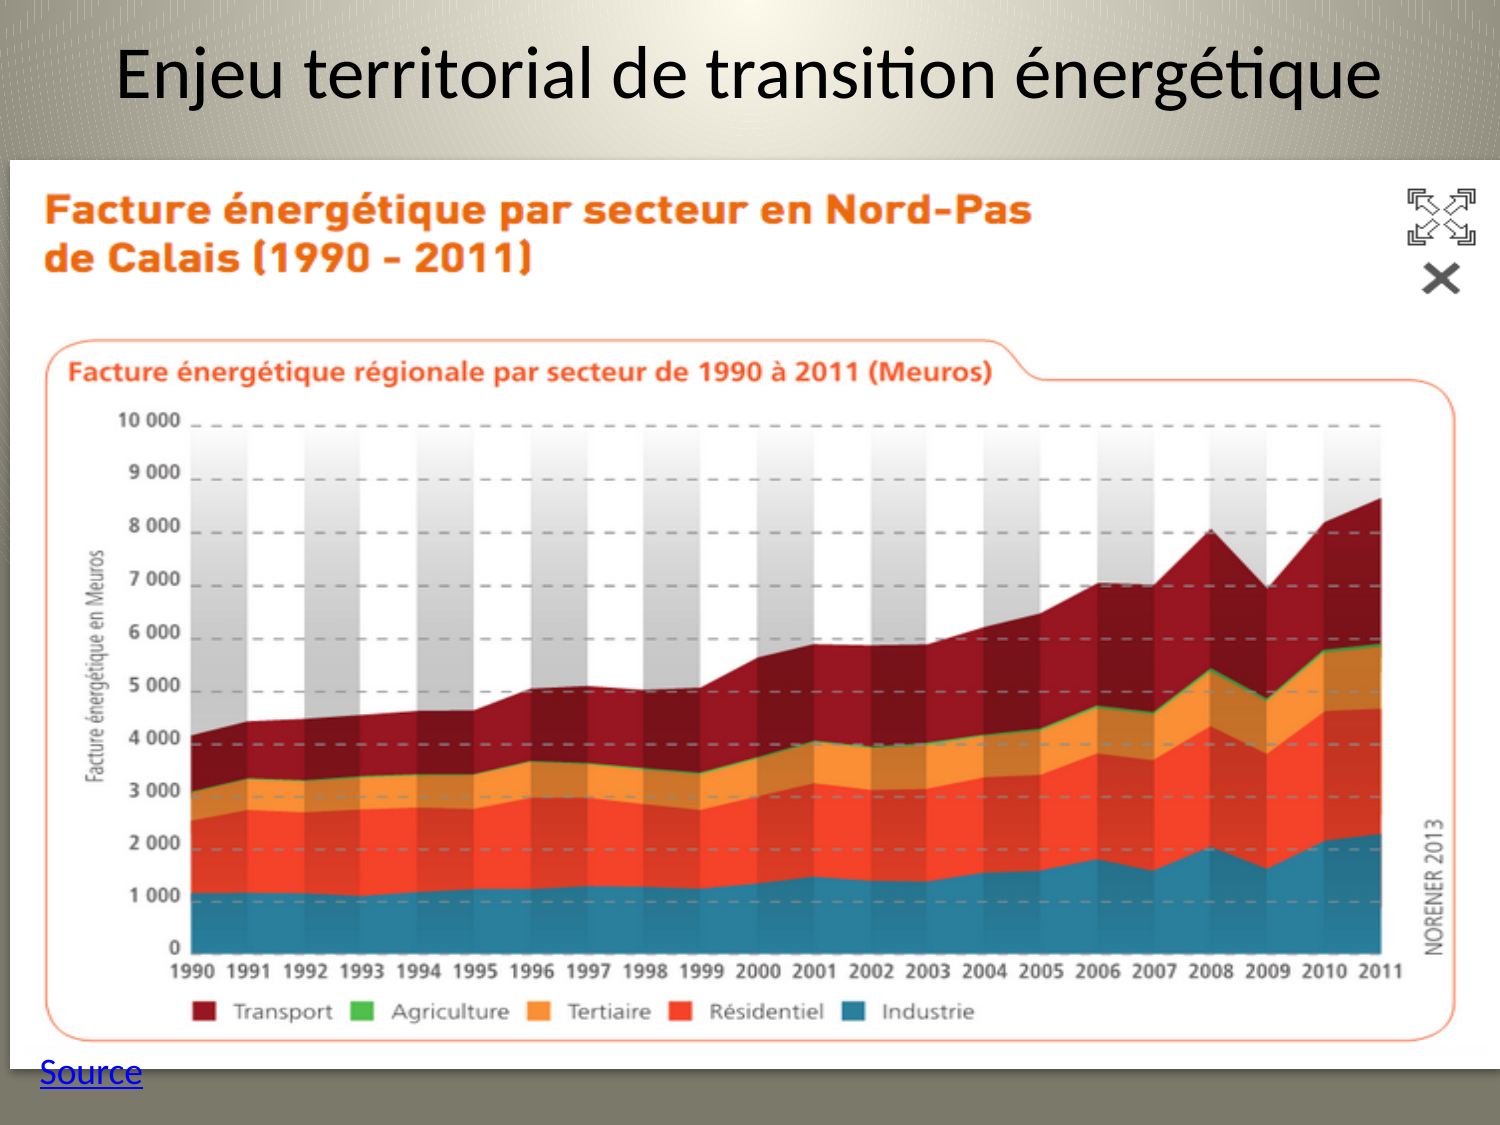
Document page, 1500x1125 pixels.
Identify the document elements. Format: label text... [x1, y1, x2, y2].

picture [24, 174, 1488, 1056]
text_box Source [24, 1063, 775, 1099]
title Enjeu territorial de transition énergétique [75, 0, 1425, 157]
